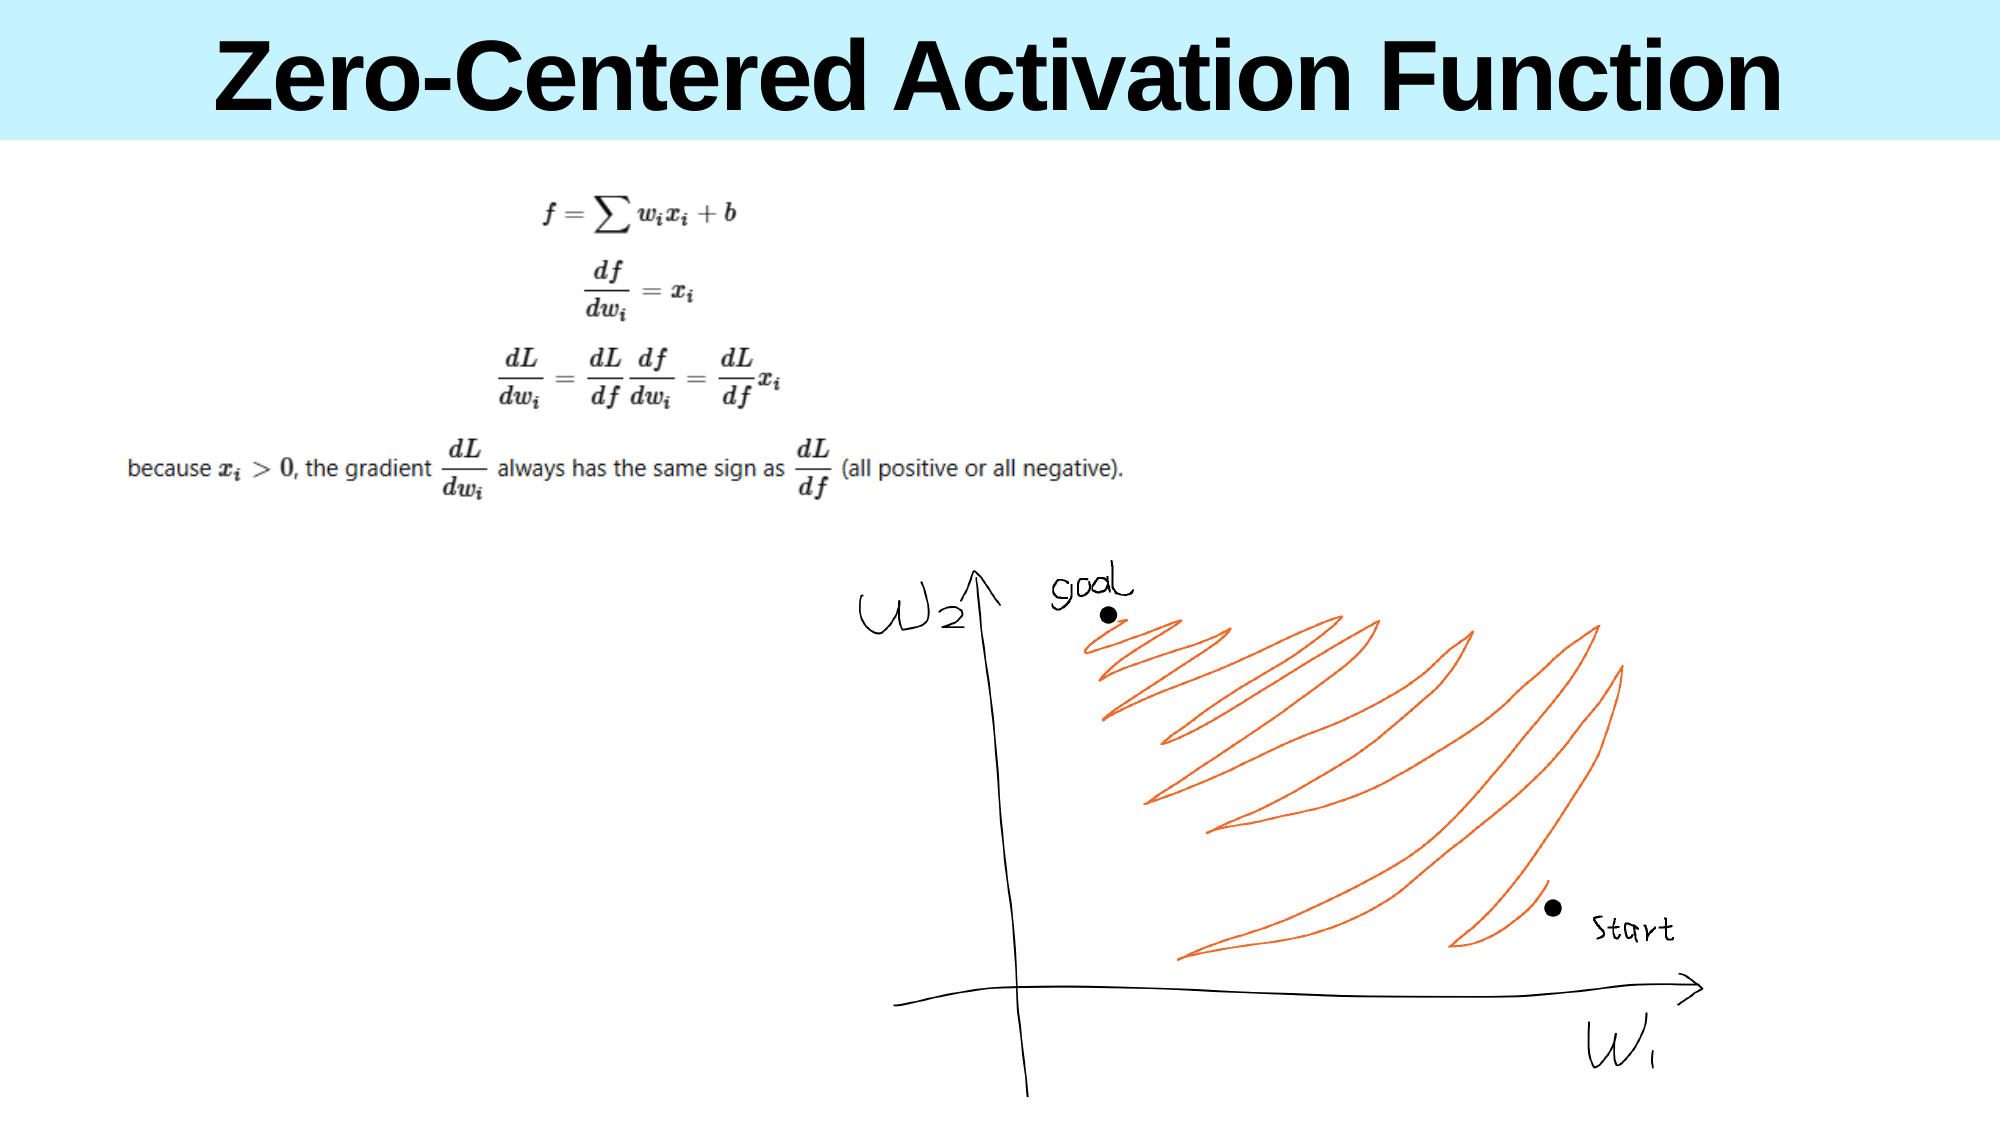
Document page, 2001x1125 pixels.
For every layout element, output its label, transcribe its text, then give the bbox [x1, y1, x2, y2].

picture [120, 168, 1792, 1097]
text_box Zero-Centered Activation Function [0, 0, 2000, 141]
